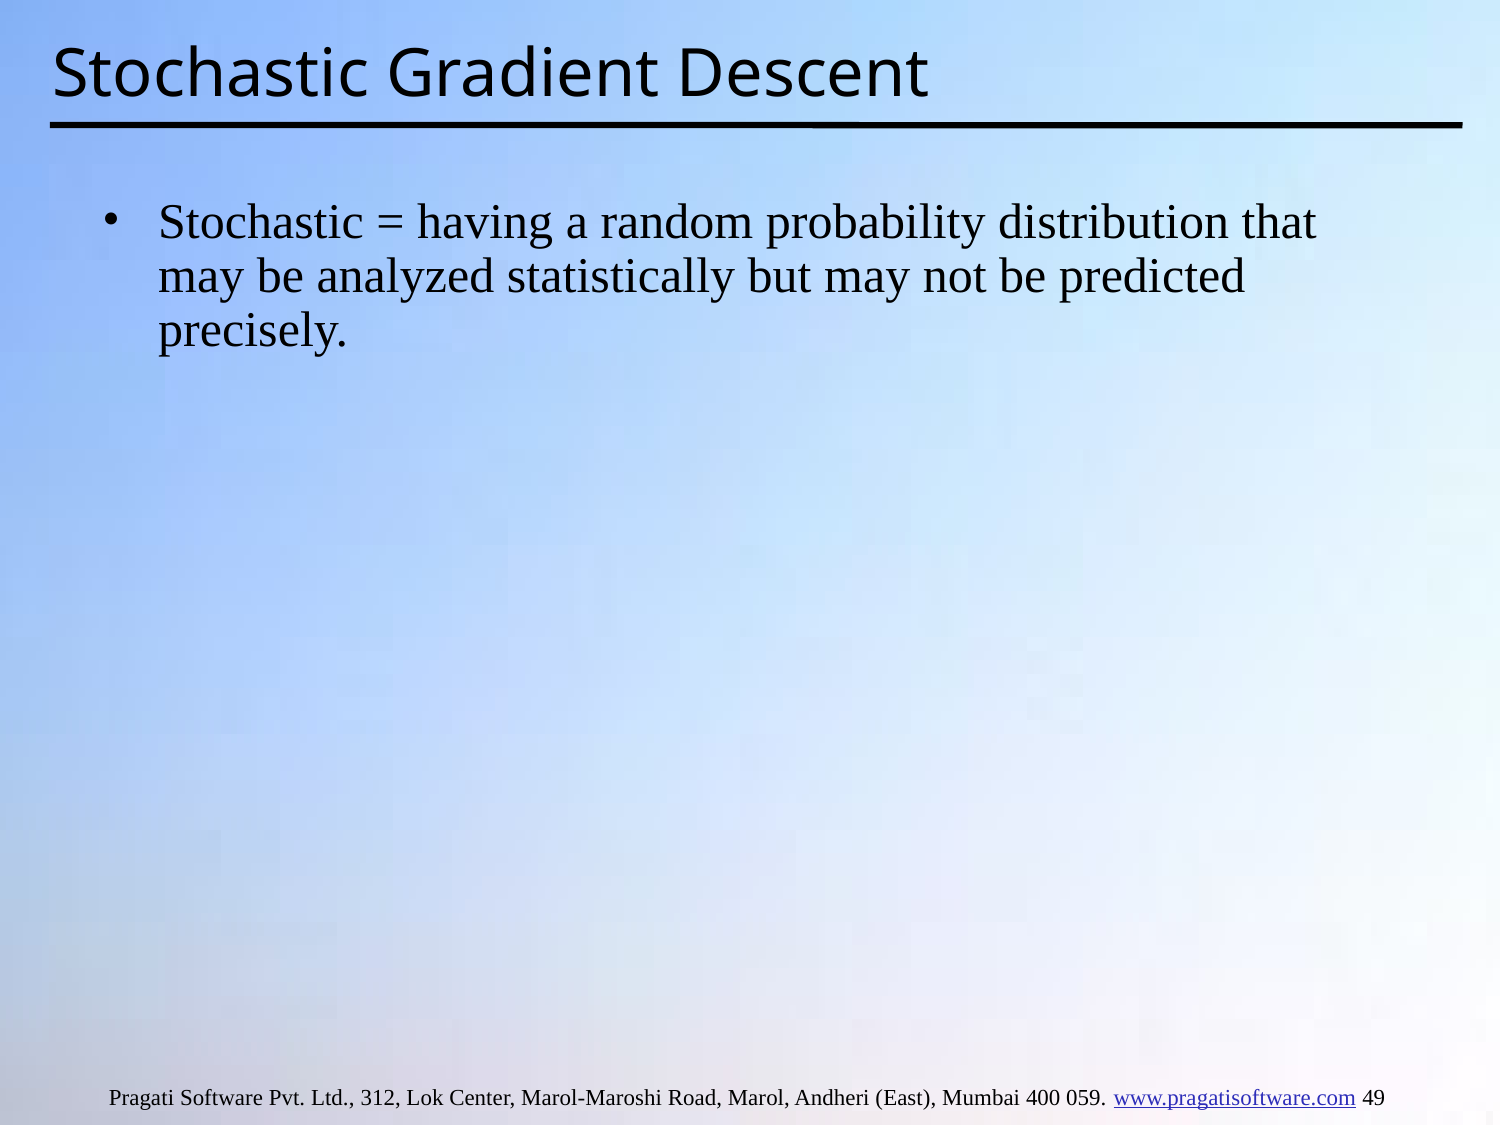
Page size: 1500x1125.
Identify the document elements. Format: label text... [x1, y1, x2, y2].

list Stochastic = having a random probability distribution that may be analyzed statistically but may not be predicted precisely. [87, 187, 1412, 1063]
title Stochastic Gradient Descent [37, 0, 1462, 137]
picture [0, 0, 1500, 1125]
